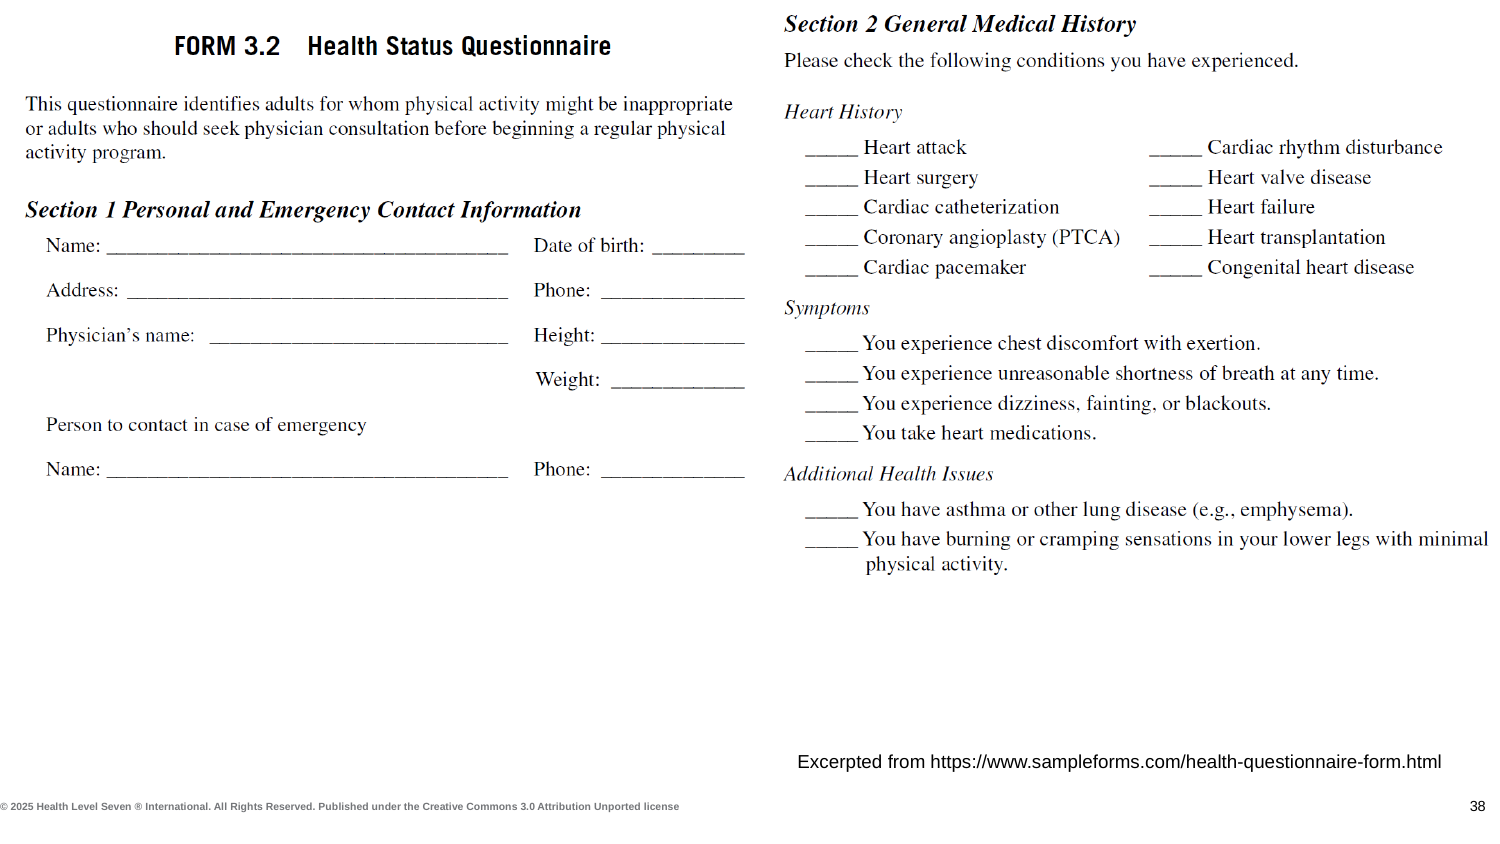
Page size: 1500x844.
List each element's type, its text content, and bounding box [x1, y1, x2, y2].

text_box Excerpted from https://www.sampleforms.com/health-questionnaire-form.html [782, 742, 1478, 780]
footer © 2025 Health Level Seven ® International. All Rights Reserved. Published under the Creative Commons 3.0 Attribution Unported license [0, 786, 744, 813]
slide_number 38 [1455, 786, 1500, 815]
picture [0, 1, 1500, 585]
